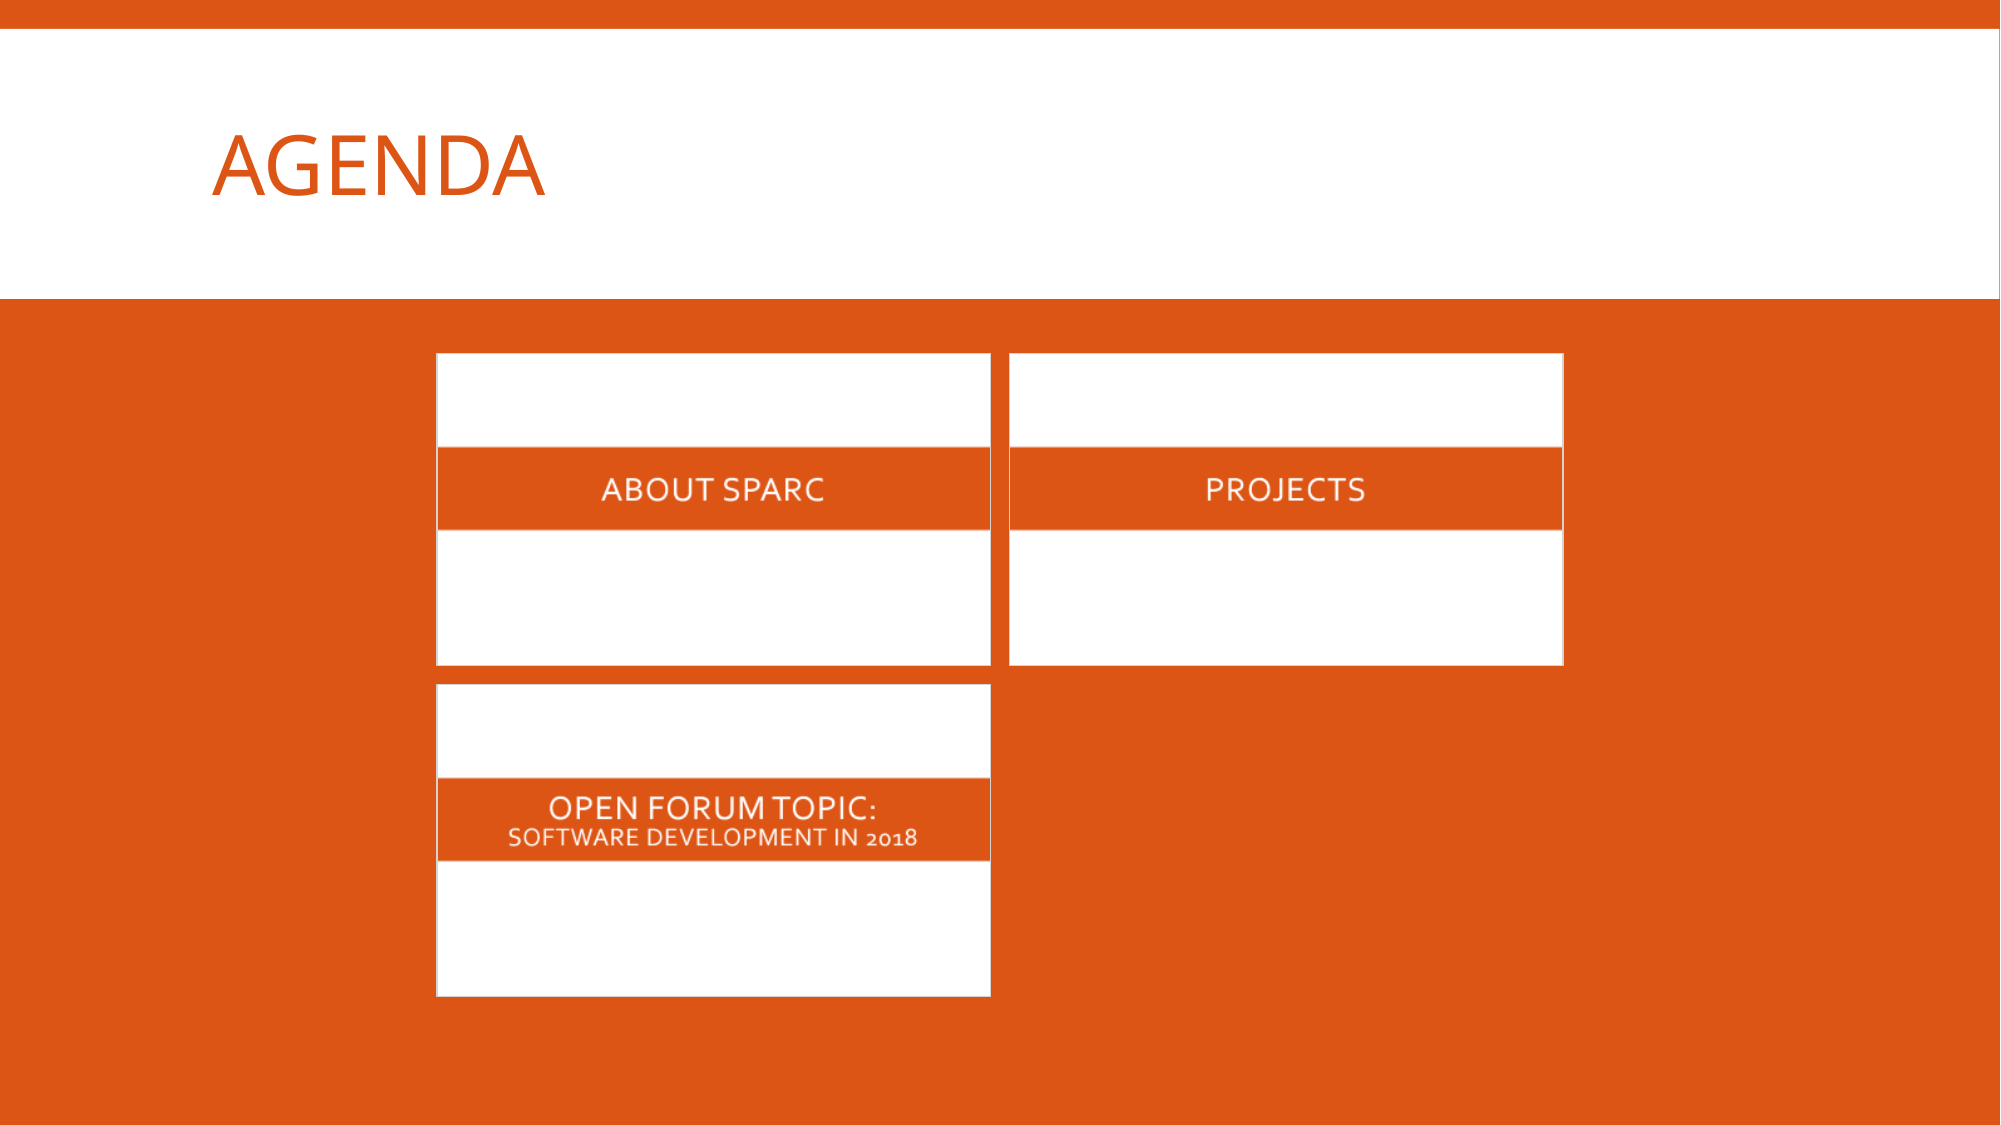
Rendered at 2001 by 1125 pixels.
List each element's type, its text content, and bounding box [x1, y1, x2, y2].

title AGENDA [197, 46, 1803, 295]
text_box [437, 353, 1563, 997]
